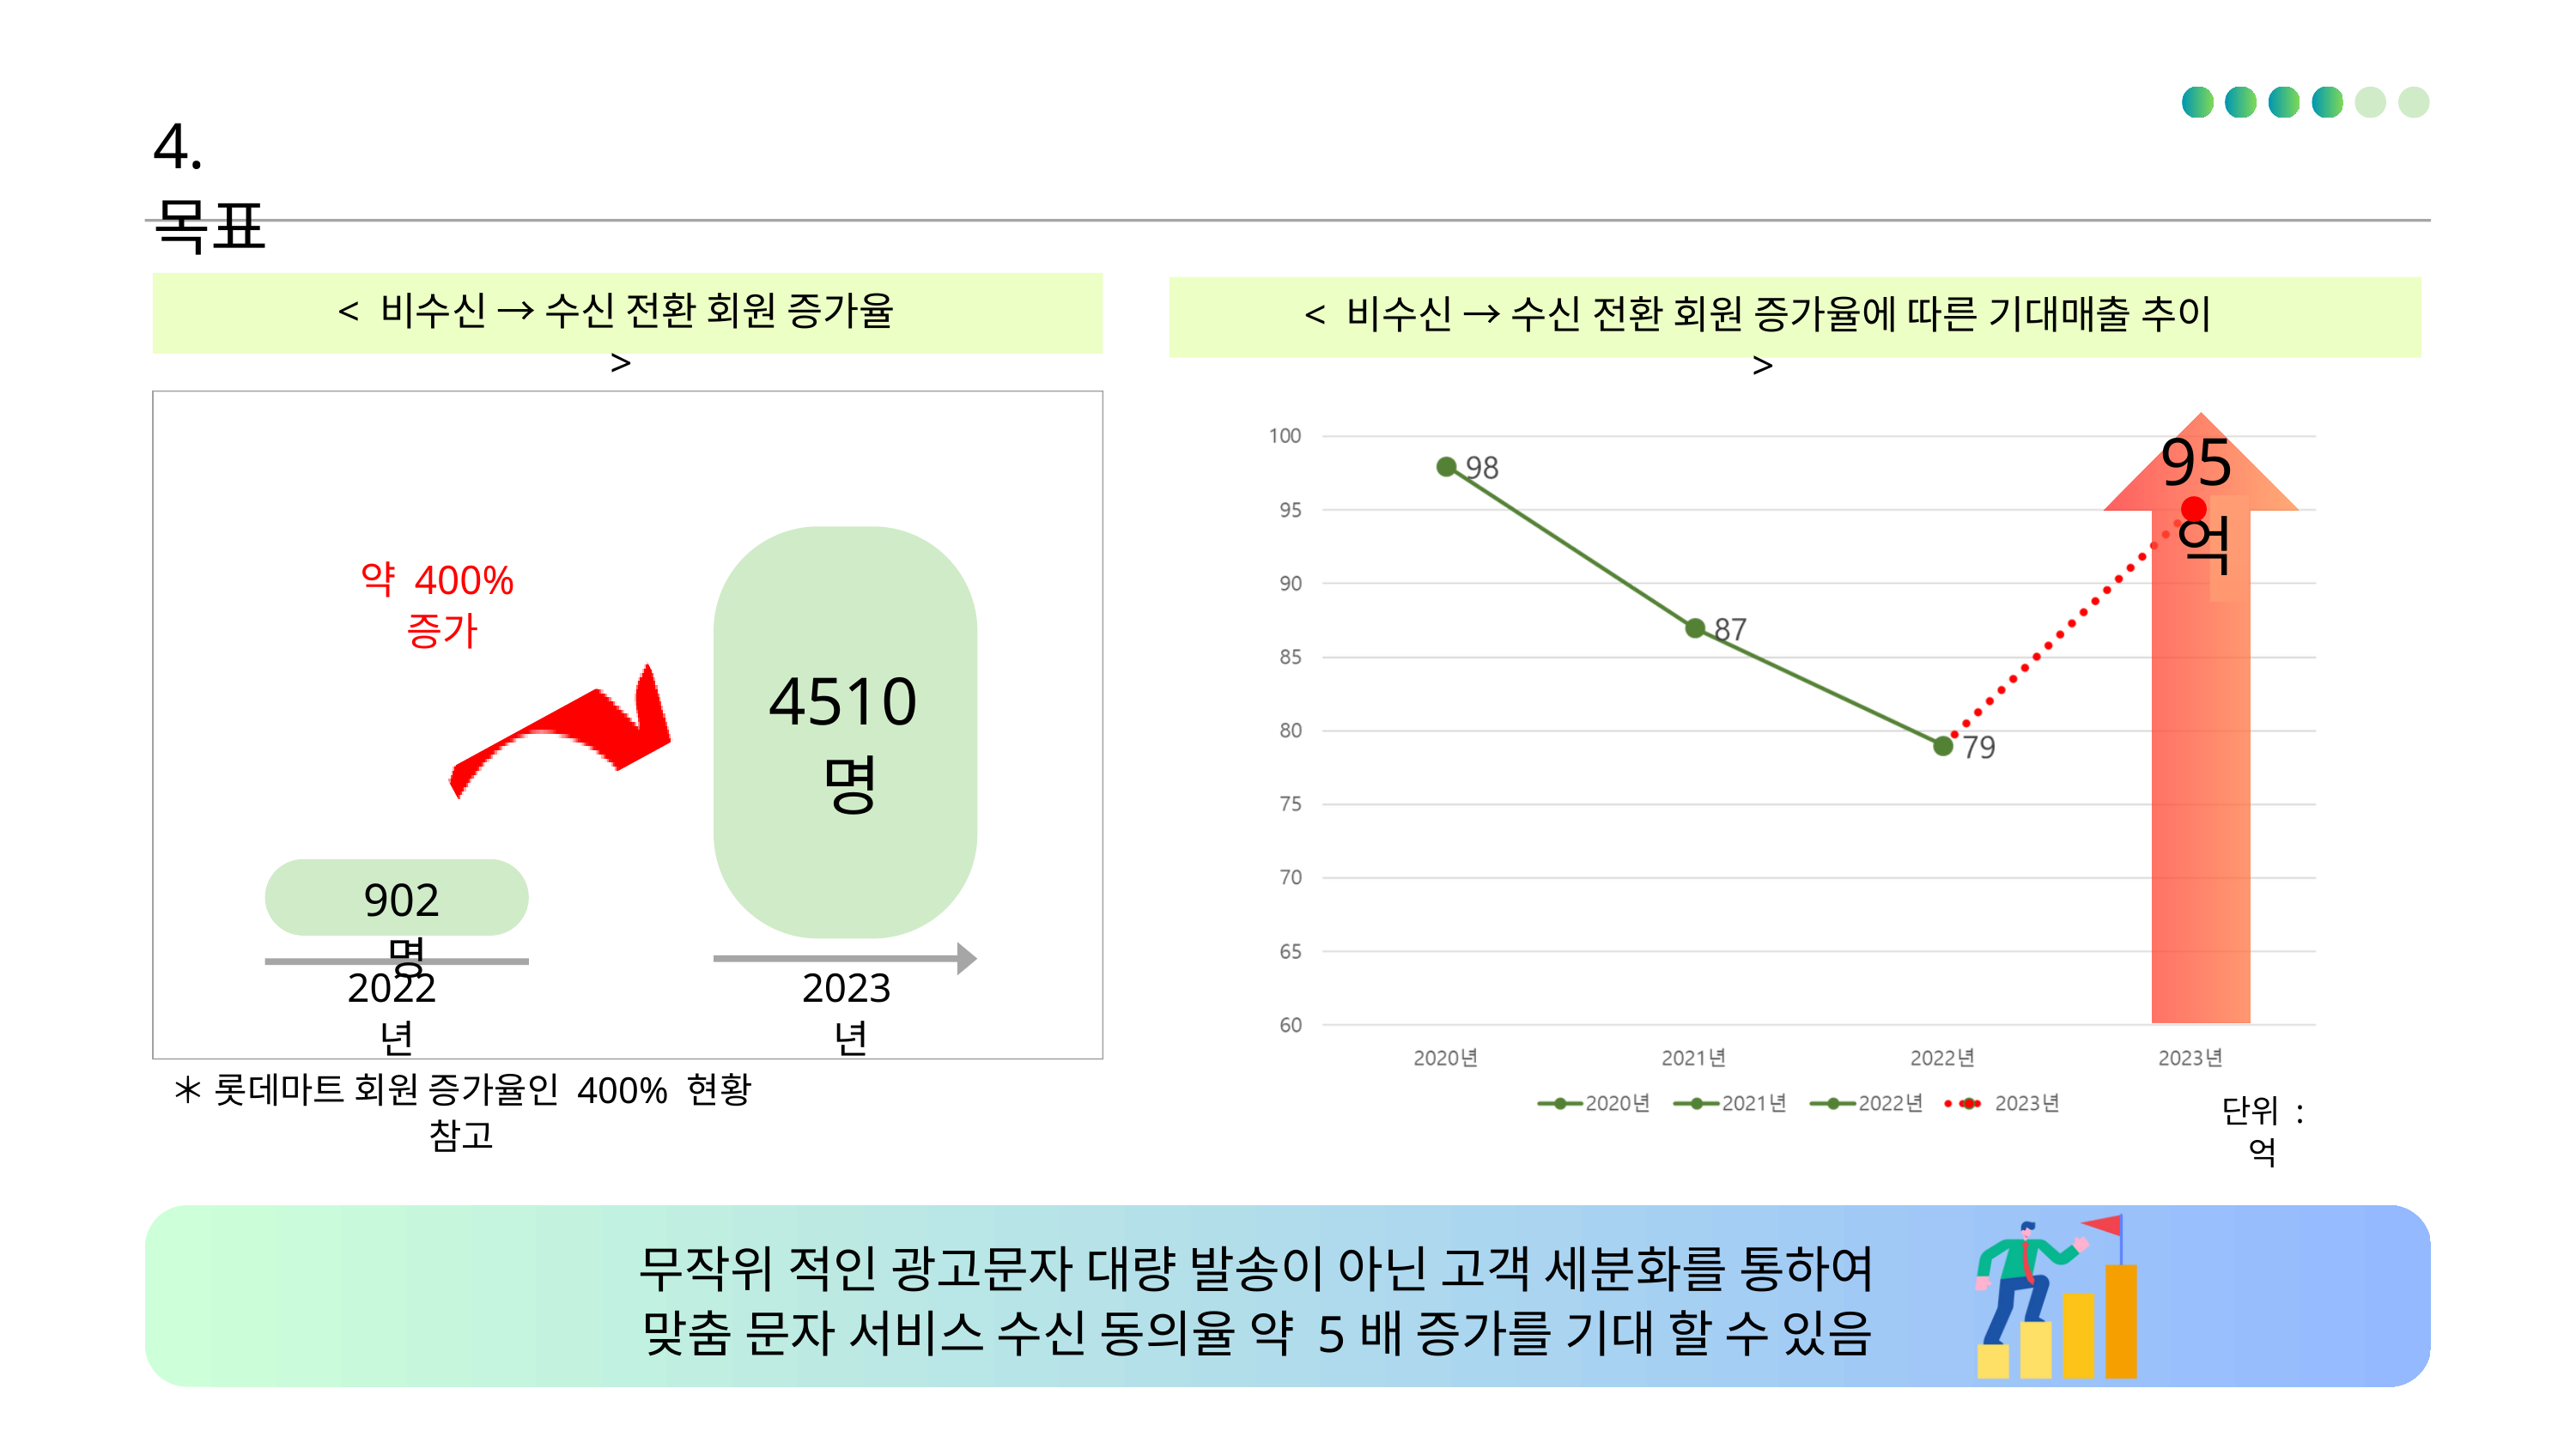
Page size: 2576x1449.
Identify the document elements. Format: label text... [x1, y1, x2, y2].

text_box < 비수신 → 수신 전환 회원 증가율에 따른 기대매출 추이> [1301, 364, 2226, 388]
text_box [1169, 276, 2422, 358]
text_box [2354, 86, 2387, 118]
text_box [144, 1204, 2432, 1387]
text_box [2180, 495, 2208, 523]
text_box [2181, 86, 2215, 118]
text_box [2224, 86, 2257, 118]
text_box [2103, 412, 2300, 1023]
text_box [1257, 415, 2335, 1132]
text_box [152, 391, 1103, 1059]
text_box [2397, 86, 2430, 118]
text_box 단위 : 억 [2206, 1088, 2319, 1173]
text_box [152, 272, 1103, 355]
text_box < 비수신 → 수신 전환 회원 증가율> [335, 360, 908, 385]
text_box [2268, 86, 2300, 118]
text_box 4. 목표 [153, 100, 346, 263]
text_box ＊ 롯데마트 회원 증가율인 400% 현황 참고 [143, 1064, 780, 1157]
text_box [2312, 86, 2344, 118]
